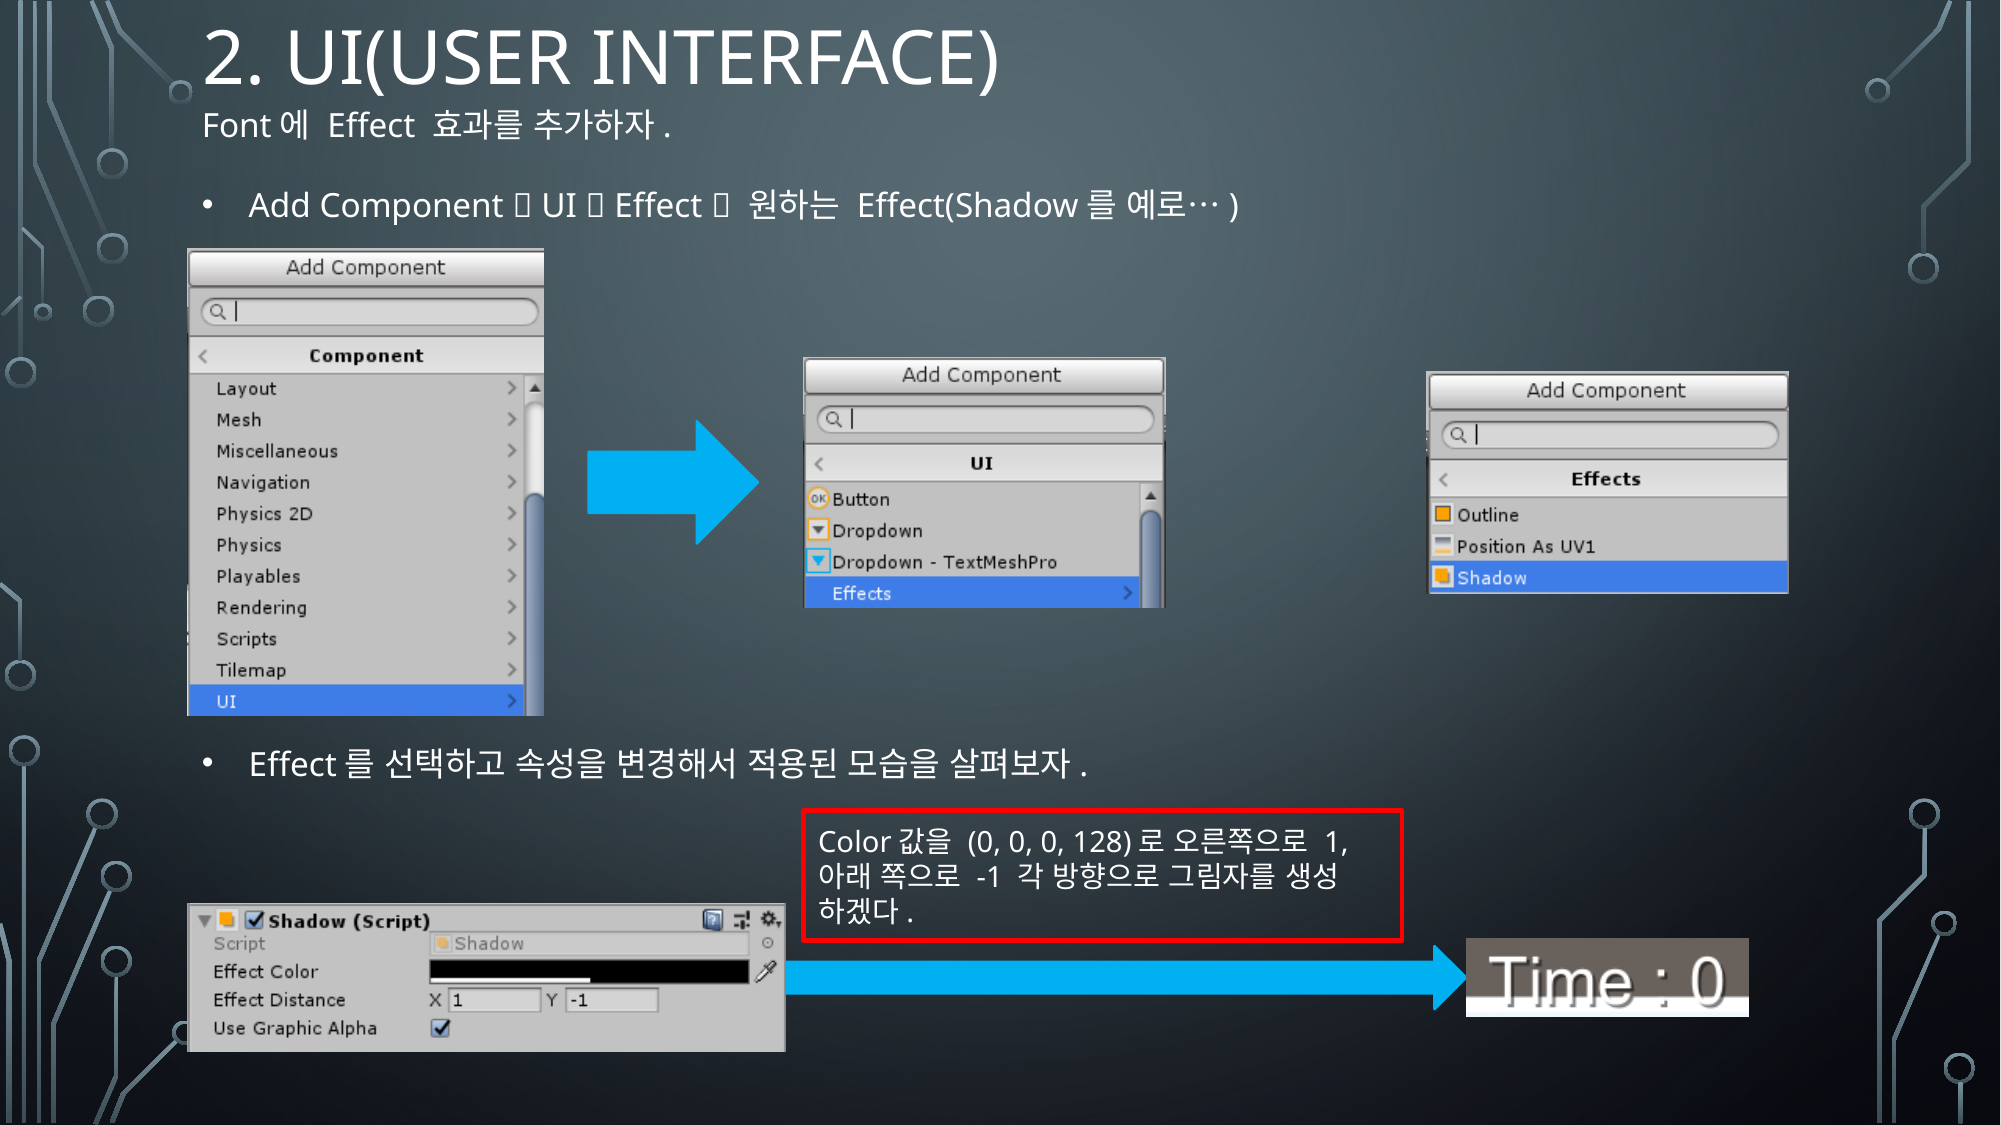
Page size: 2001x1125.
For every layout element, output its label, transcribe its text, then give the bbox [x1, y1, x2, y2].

picture [186, 248, 544, 717]
picture [1425, 371, 1789, 594]
text_box Font에 Effect 효과를 추가하자. Add Component  UI  Effect  원하는 Effect(Shadow를 예로…) Effect를 선택하고 속성을 변경해서 적용된 모습을 살펴보자. [187, 96, 1813, 790]
text_box [587, 420, 759, 545]
text_box [786, 944, 1465, 1011]
picture [1465, 938, 1750, 1017]
picture [803, 357, 1167, 608]
text_box Color값을 (0, 0, 0, 128)로 오른쪽으로 1, 아래 쪽으로 -1 각 방향으로 그림자를 생성 하겠다. [802, 809, 1403, 942]
picture [186, 903, 786, 1052]
title 2. Ui(User interface) [187, 0, 1813, 96]
